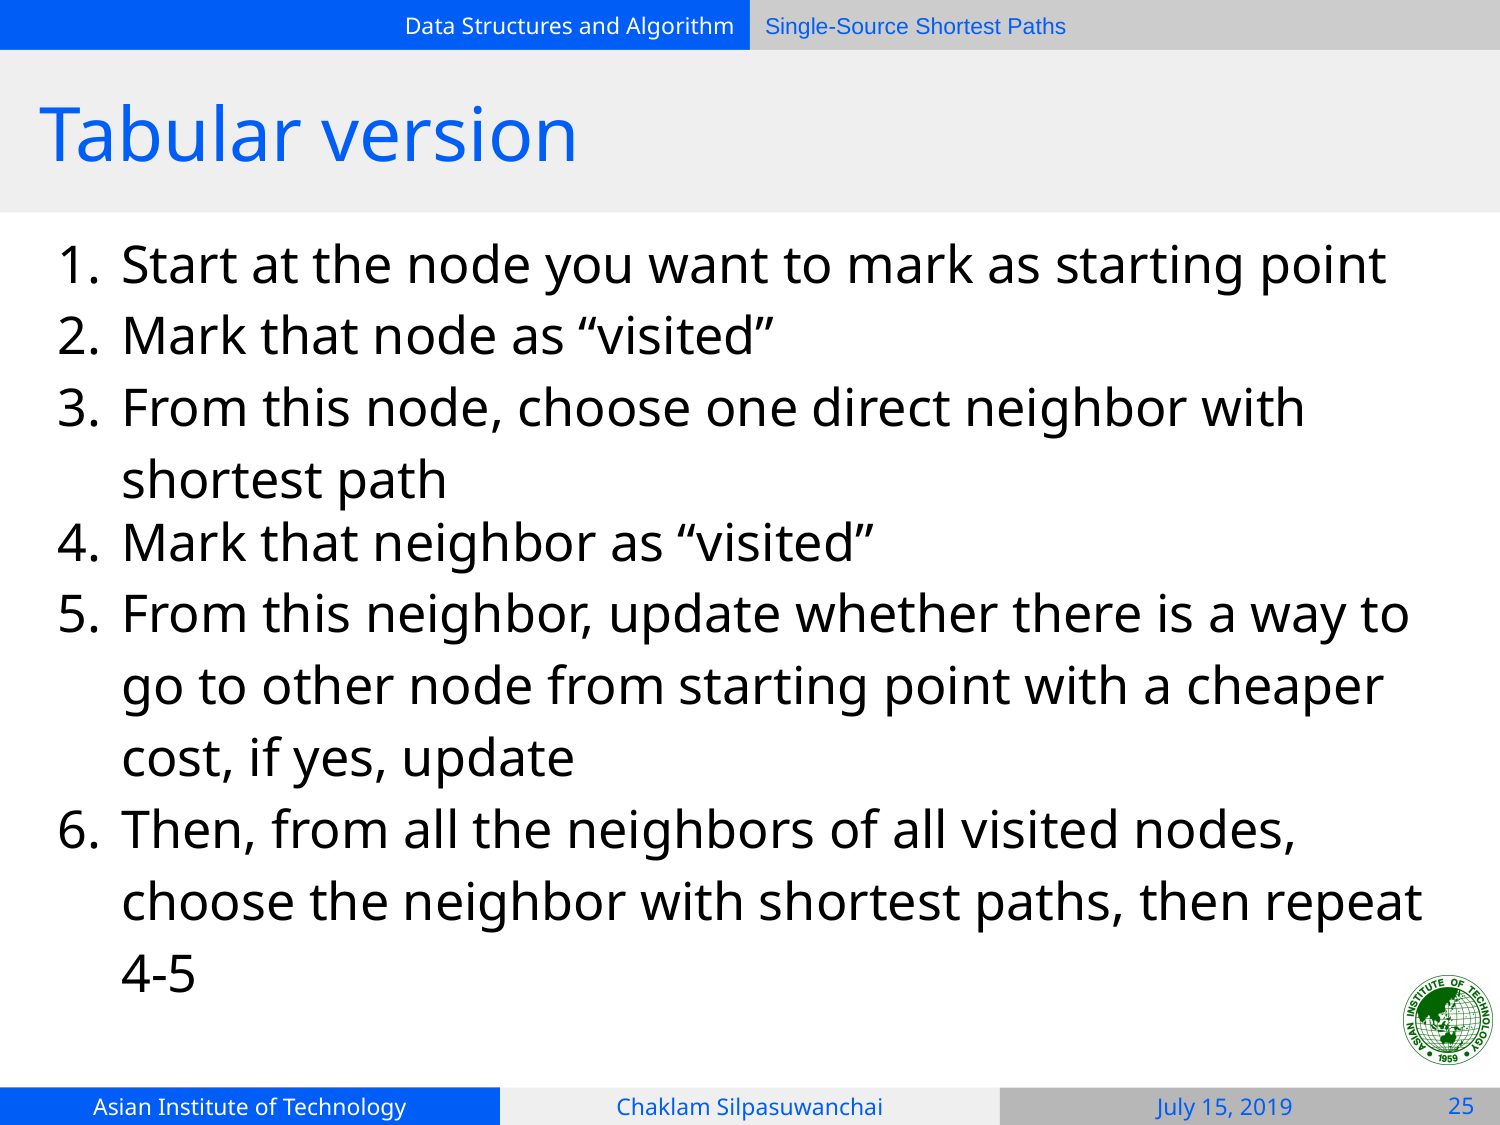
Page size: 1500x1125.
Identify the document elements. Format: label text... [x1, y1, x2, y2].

slide_number ‹#› [1422, 1088, 1500, 1125]
picture [1403, 975, 1493, 1065]
list Start at the node you want to mark as starting point Mark that node as “visited” From this node, choose one direct neighbor with shortest path Mark that neighbor as “visited” From this neighbor, update whether there is a way to go to other node from starting point with a cheaper cost, if yes, update Then, from all the neighbors of all visited nodes, choose the neighbor with shortest paths, then repeat 4-5 [31, 232, 1469, 992]
title Tabular version [24, 50, 1475, 213]
